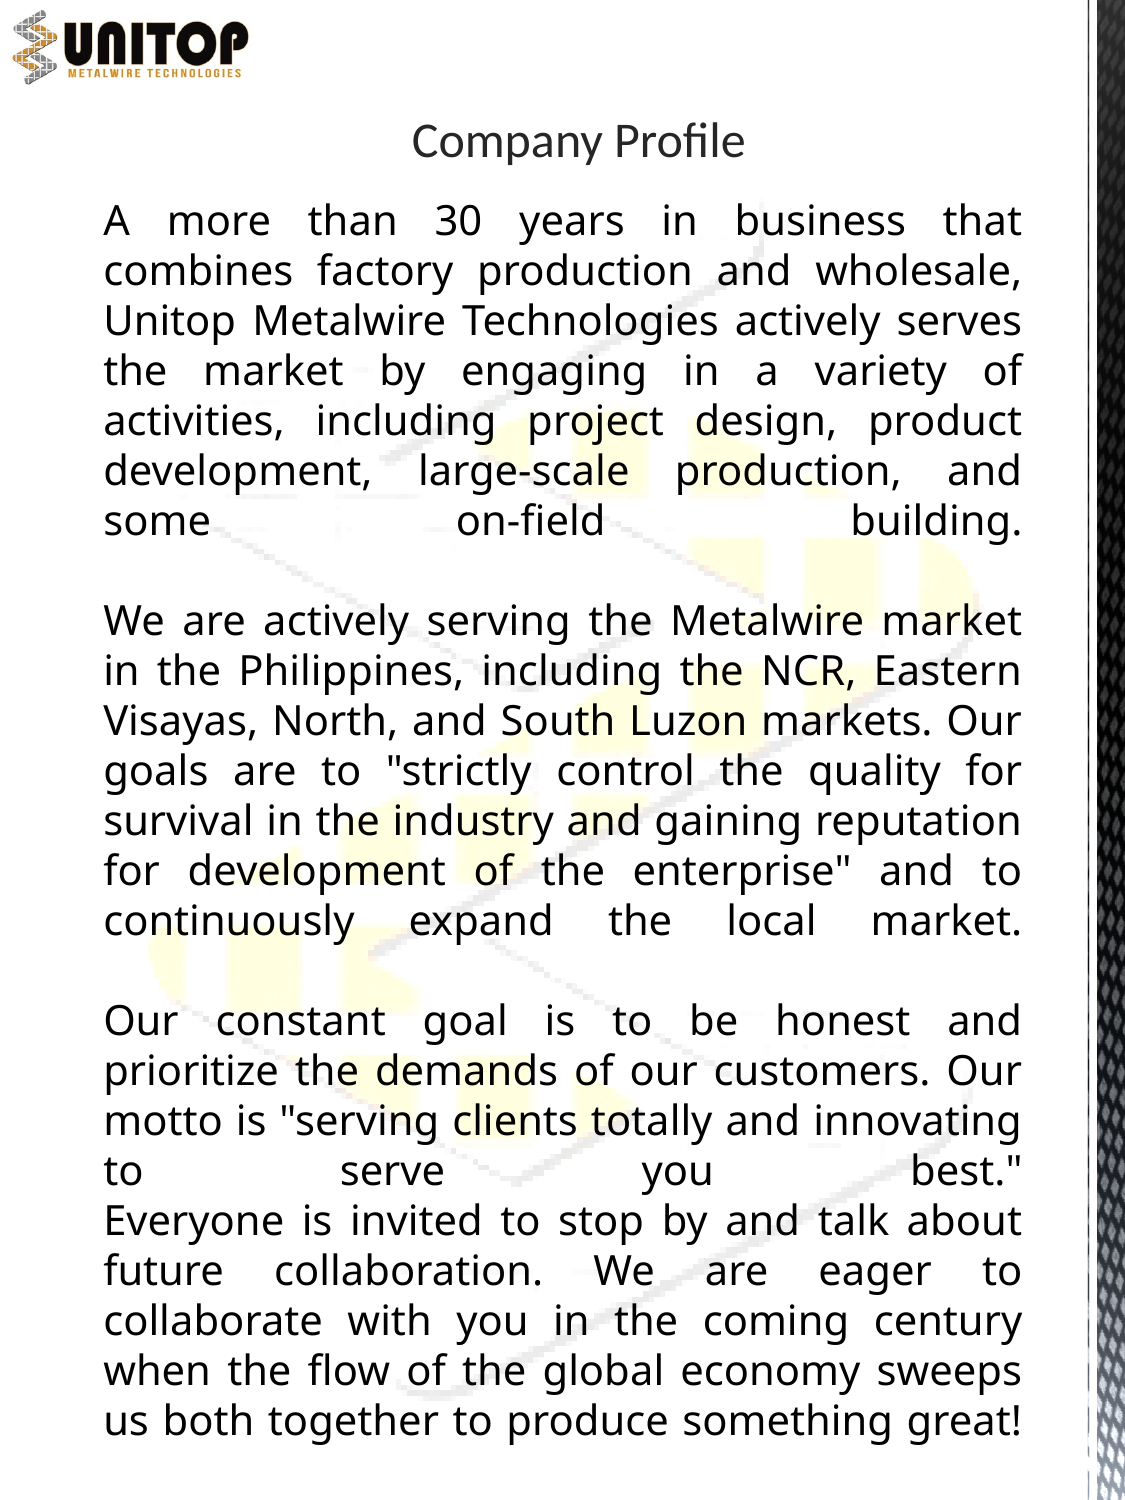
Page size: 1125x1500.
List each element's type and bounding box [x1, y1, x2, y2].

list [0, 1, 263, 91]
picture [33, 0, 1125, 1500]
